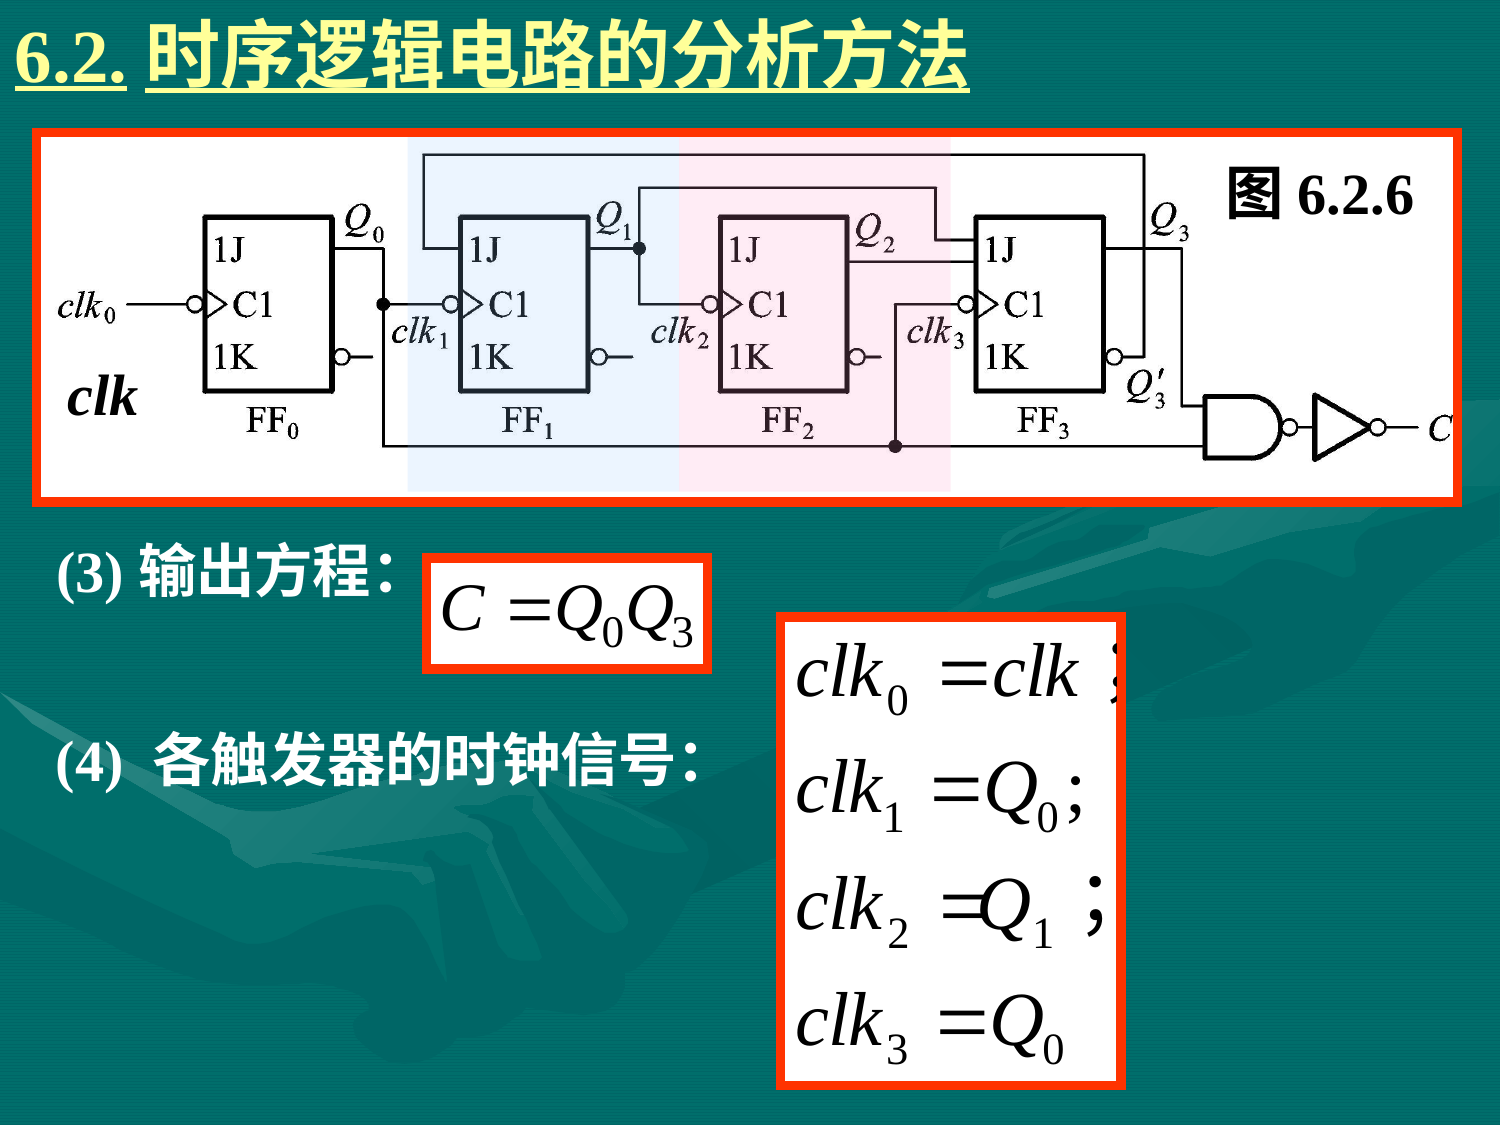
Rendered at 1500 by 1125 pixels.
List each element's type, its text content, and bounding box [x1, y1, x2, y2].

text_box (4) 各触发器的时钟信号： [41, 716, 776, 801]
title (3)输出方程： [41, 527, 573, 622]
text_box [785, 621, 1117, 1082]
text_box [430, 562, 703, 665]
text_box 6.2.时序逻辑电路的分析方法 [0, 0, 1005, 118]
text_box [40, 136, 1500, 498]
